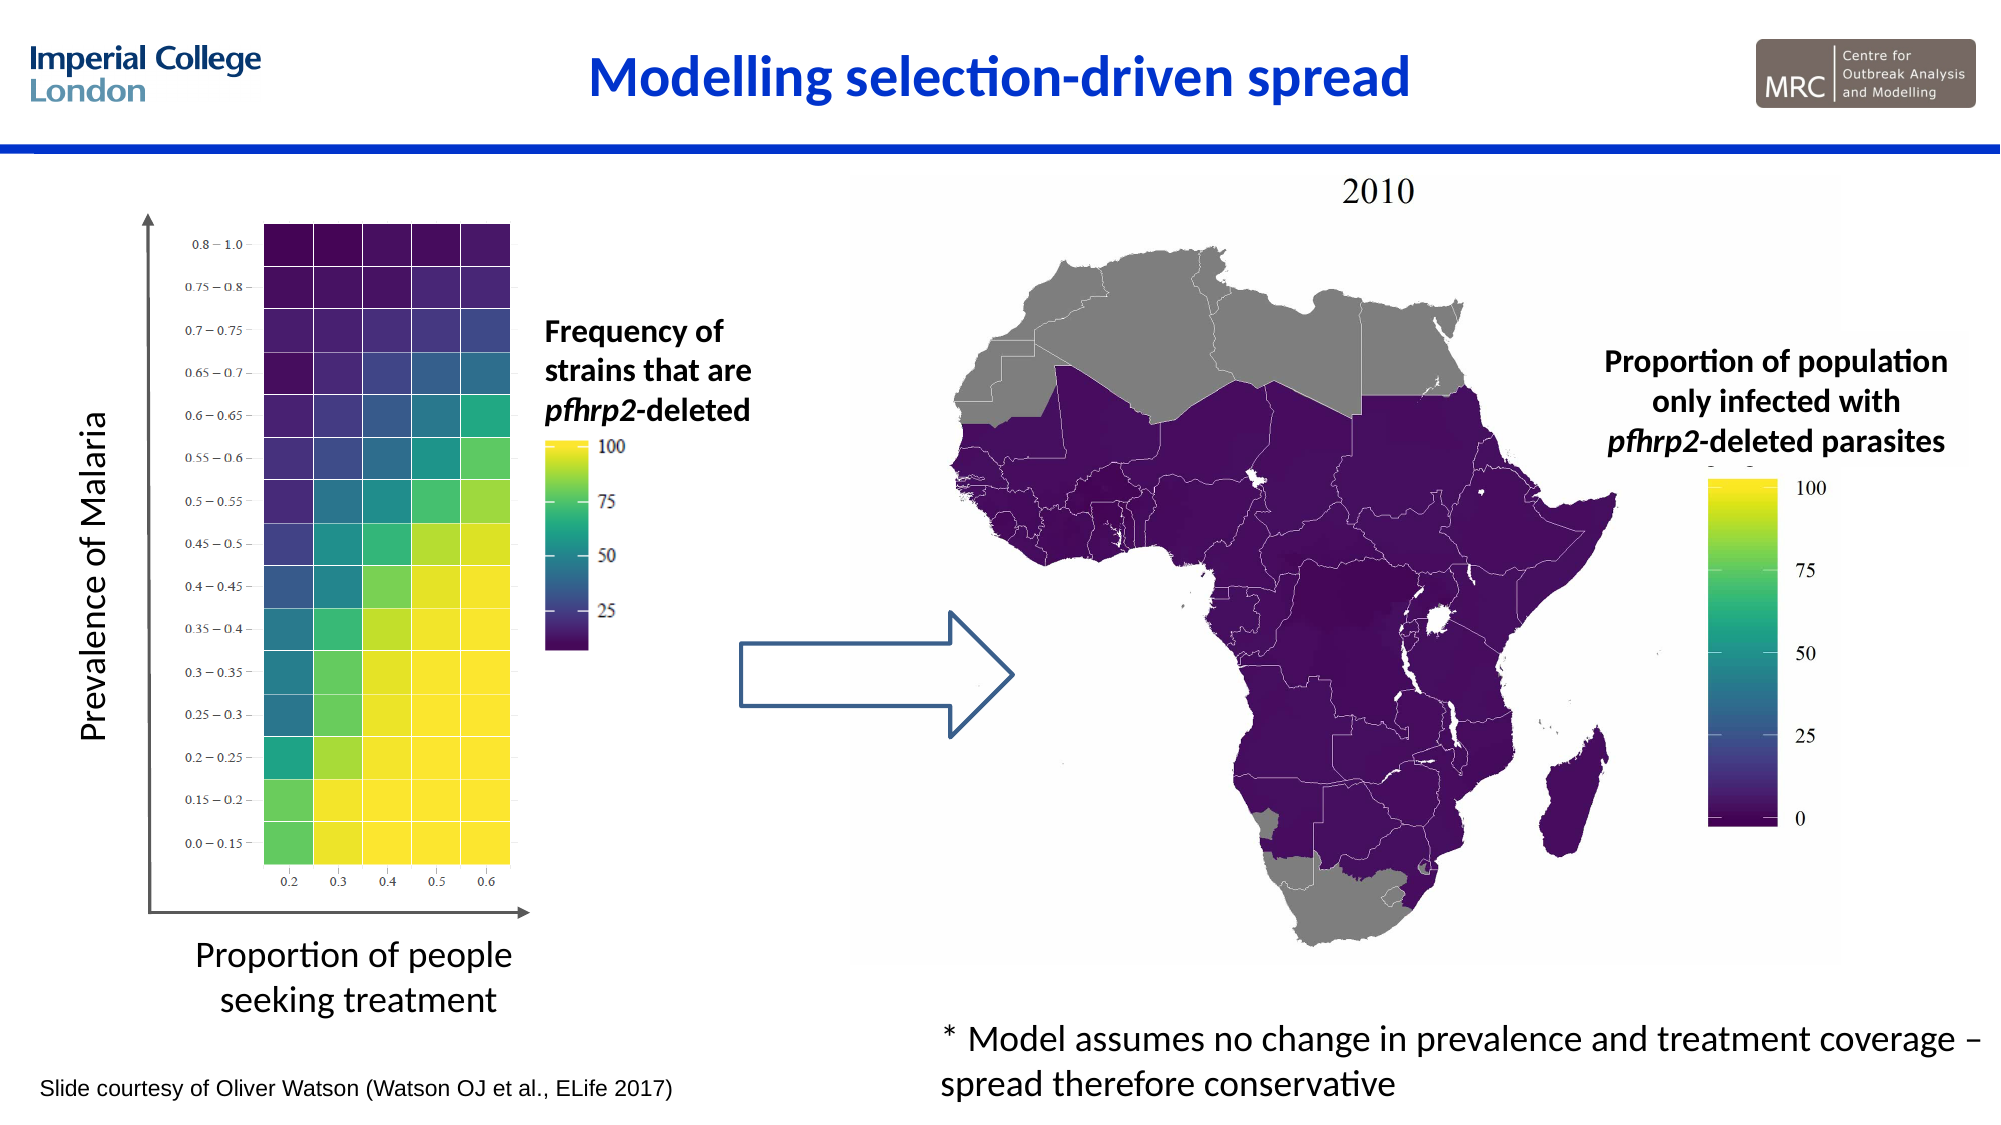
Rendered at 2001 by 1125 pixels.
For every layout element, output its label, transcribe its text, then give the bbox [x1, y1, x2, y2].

text_box * Model assumes no change in prevalence and treatment coverage – spread therefore conservative [925, 1006, 2000, 1112]
text_box Modelling selection-driven spread [184, 30, 1816, 116]
text_box Slide courtesy of Oliver Watson (Watson OJ et al., ELife 2017) [24, 1065, 988, 1108]
text_box [777, 641, 844, 709]
picture [31, 45, 184, 102]
picture [1816, 39, 1976, 108]
text_box Proportion of population only infected with pfhrp2-deleted parasites [1848, 331, 1969, 467]
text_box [849, 174, 1843, 966]
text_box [54, 212, 772, 1024]
